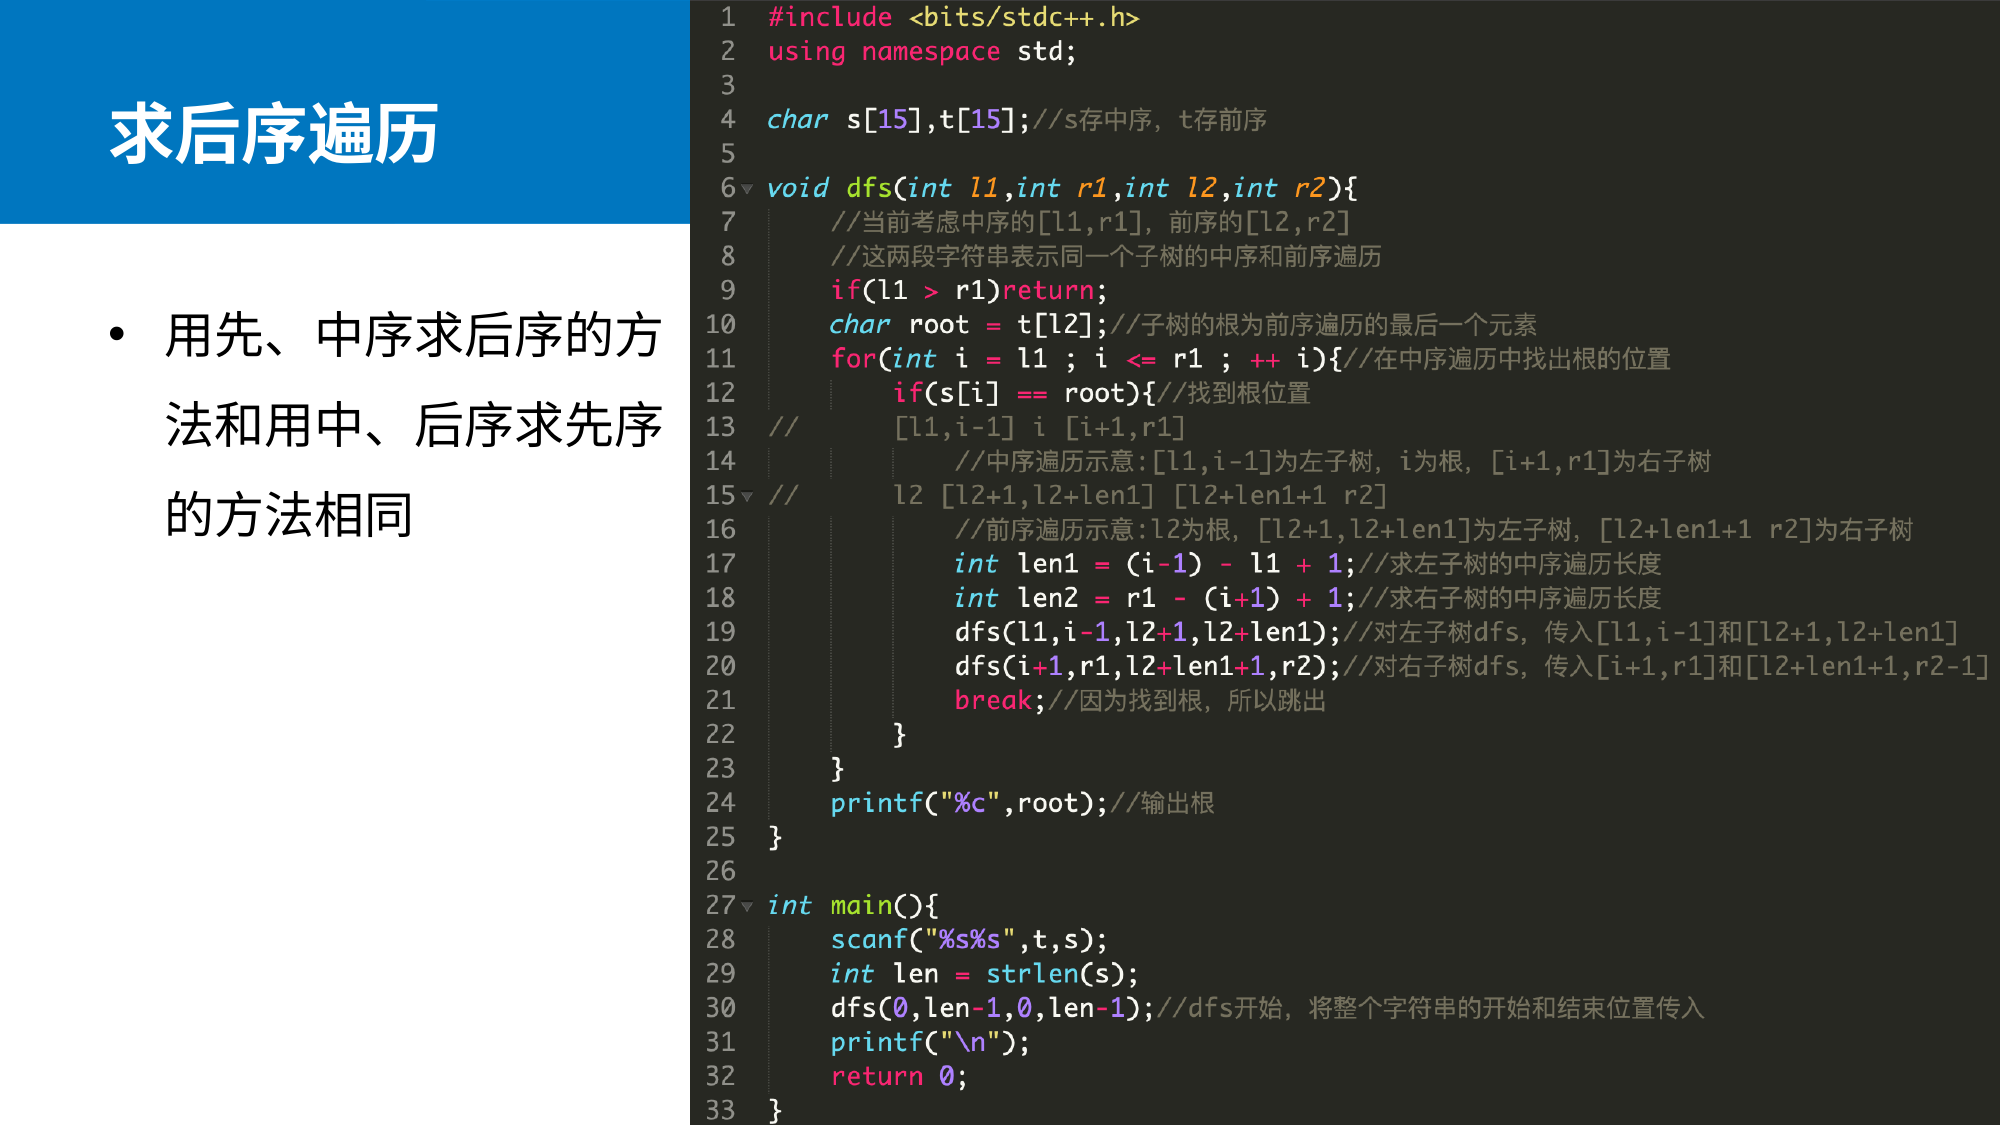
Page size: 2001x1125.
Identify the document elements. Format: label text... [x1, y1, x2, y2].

picture [690, 0, 2000, 1125]
list 求后序遍历 [93, 93, 690, 186]
list 用先、中序求后序的方法和用中、后序求先序的方法相同 [93, 265, 690, 1031]
